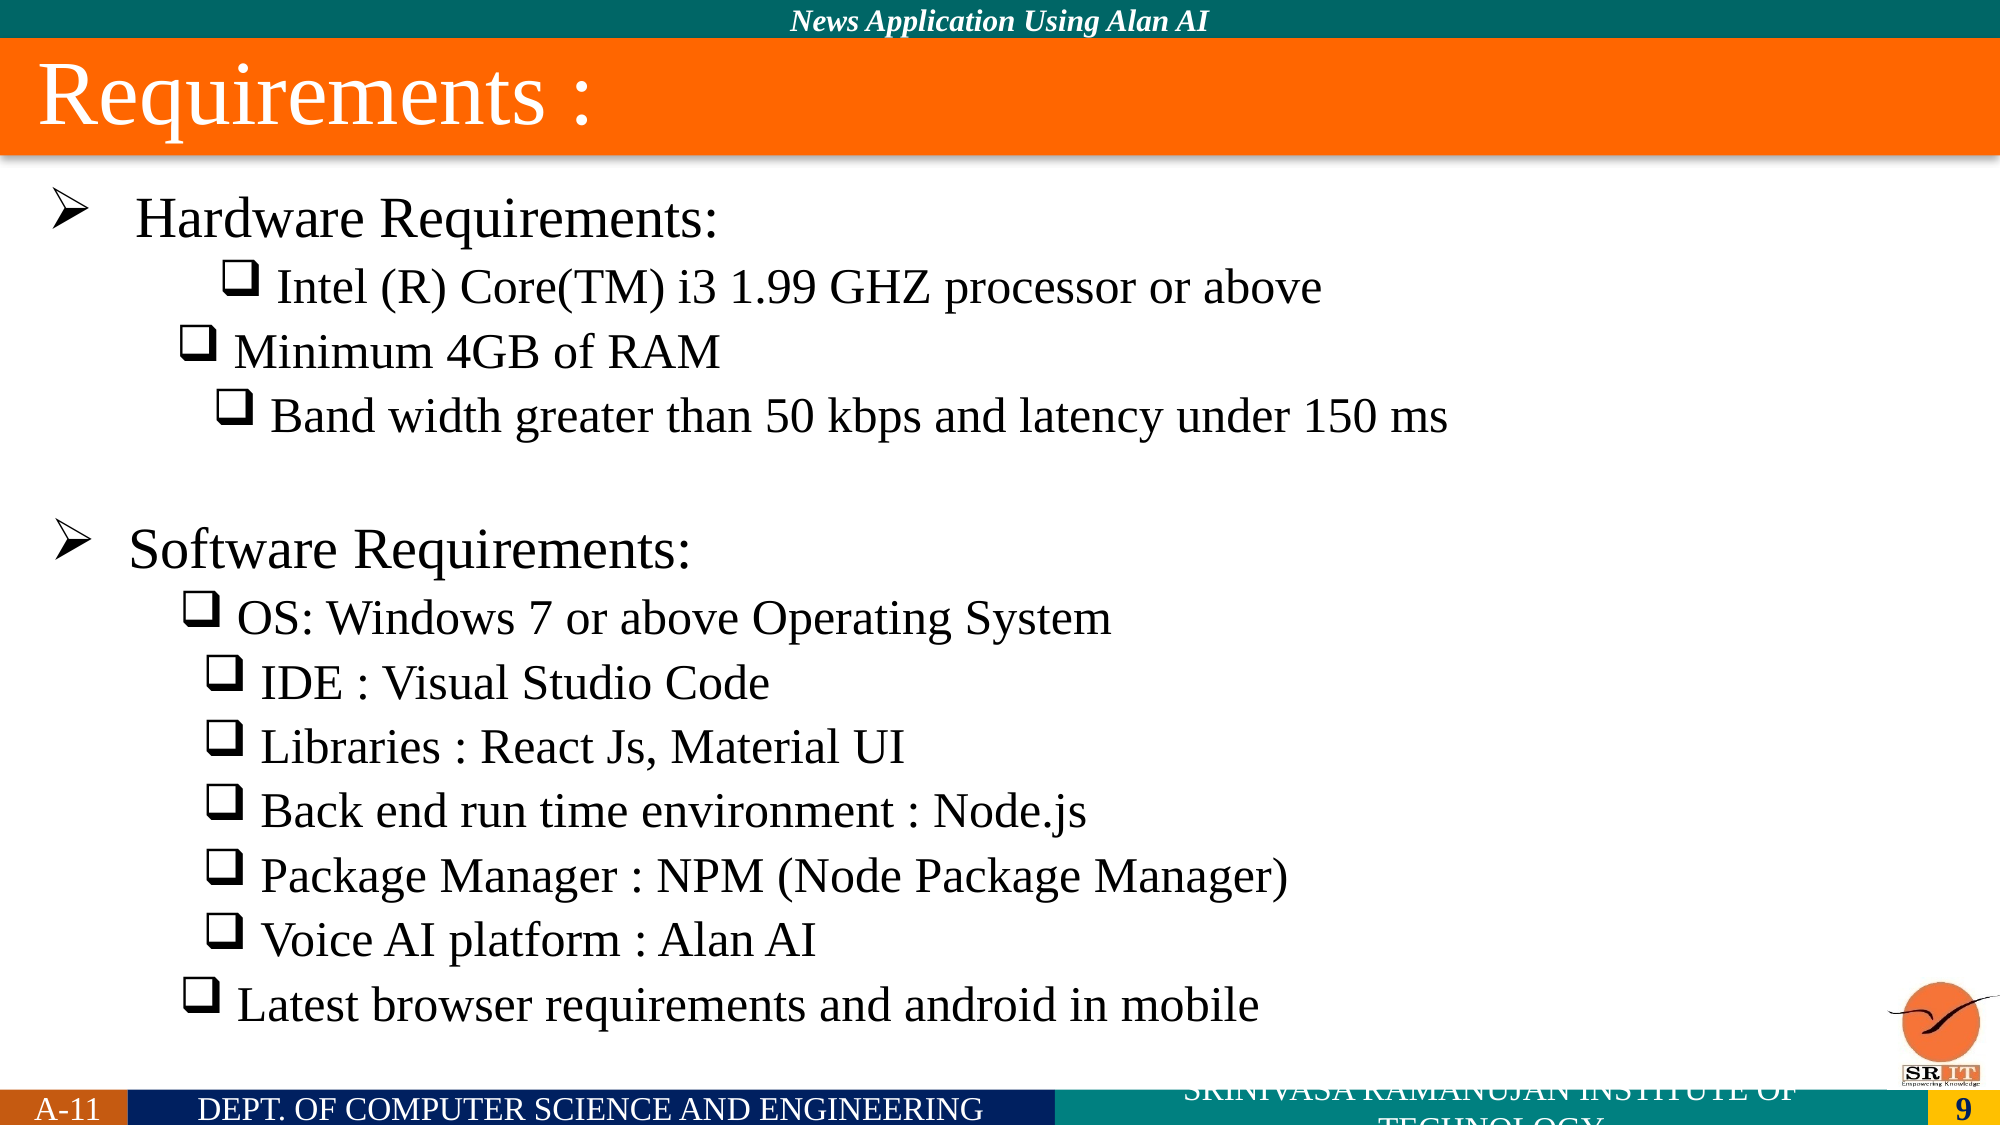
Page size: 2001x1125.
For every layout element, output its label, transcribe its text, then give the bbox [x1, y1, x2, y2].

picture [1887, 977, 2000, 1090]
title Requirements : [0, 38, 2000, 156]
list Hardware Requirements: Intel (R) Core(TM) i3 1.99 GHZ processor or above Minimum 4GB of RAM Band width greater than 50 kbps and latency under 150 ms Software Requirements: OS: Windows 7 or above Operating System IDE : Visual Studio Code Libraries : React Js, Material UI Back end run time environment : Node.js Package Manager : NPM (Node Package Manager) Voice AI platform : Alan AI Latest browser requirements and android in mobile [32, 179, 1965, 1065]
